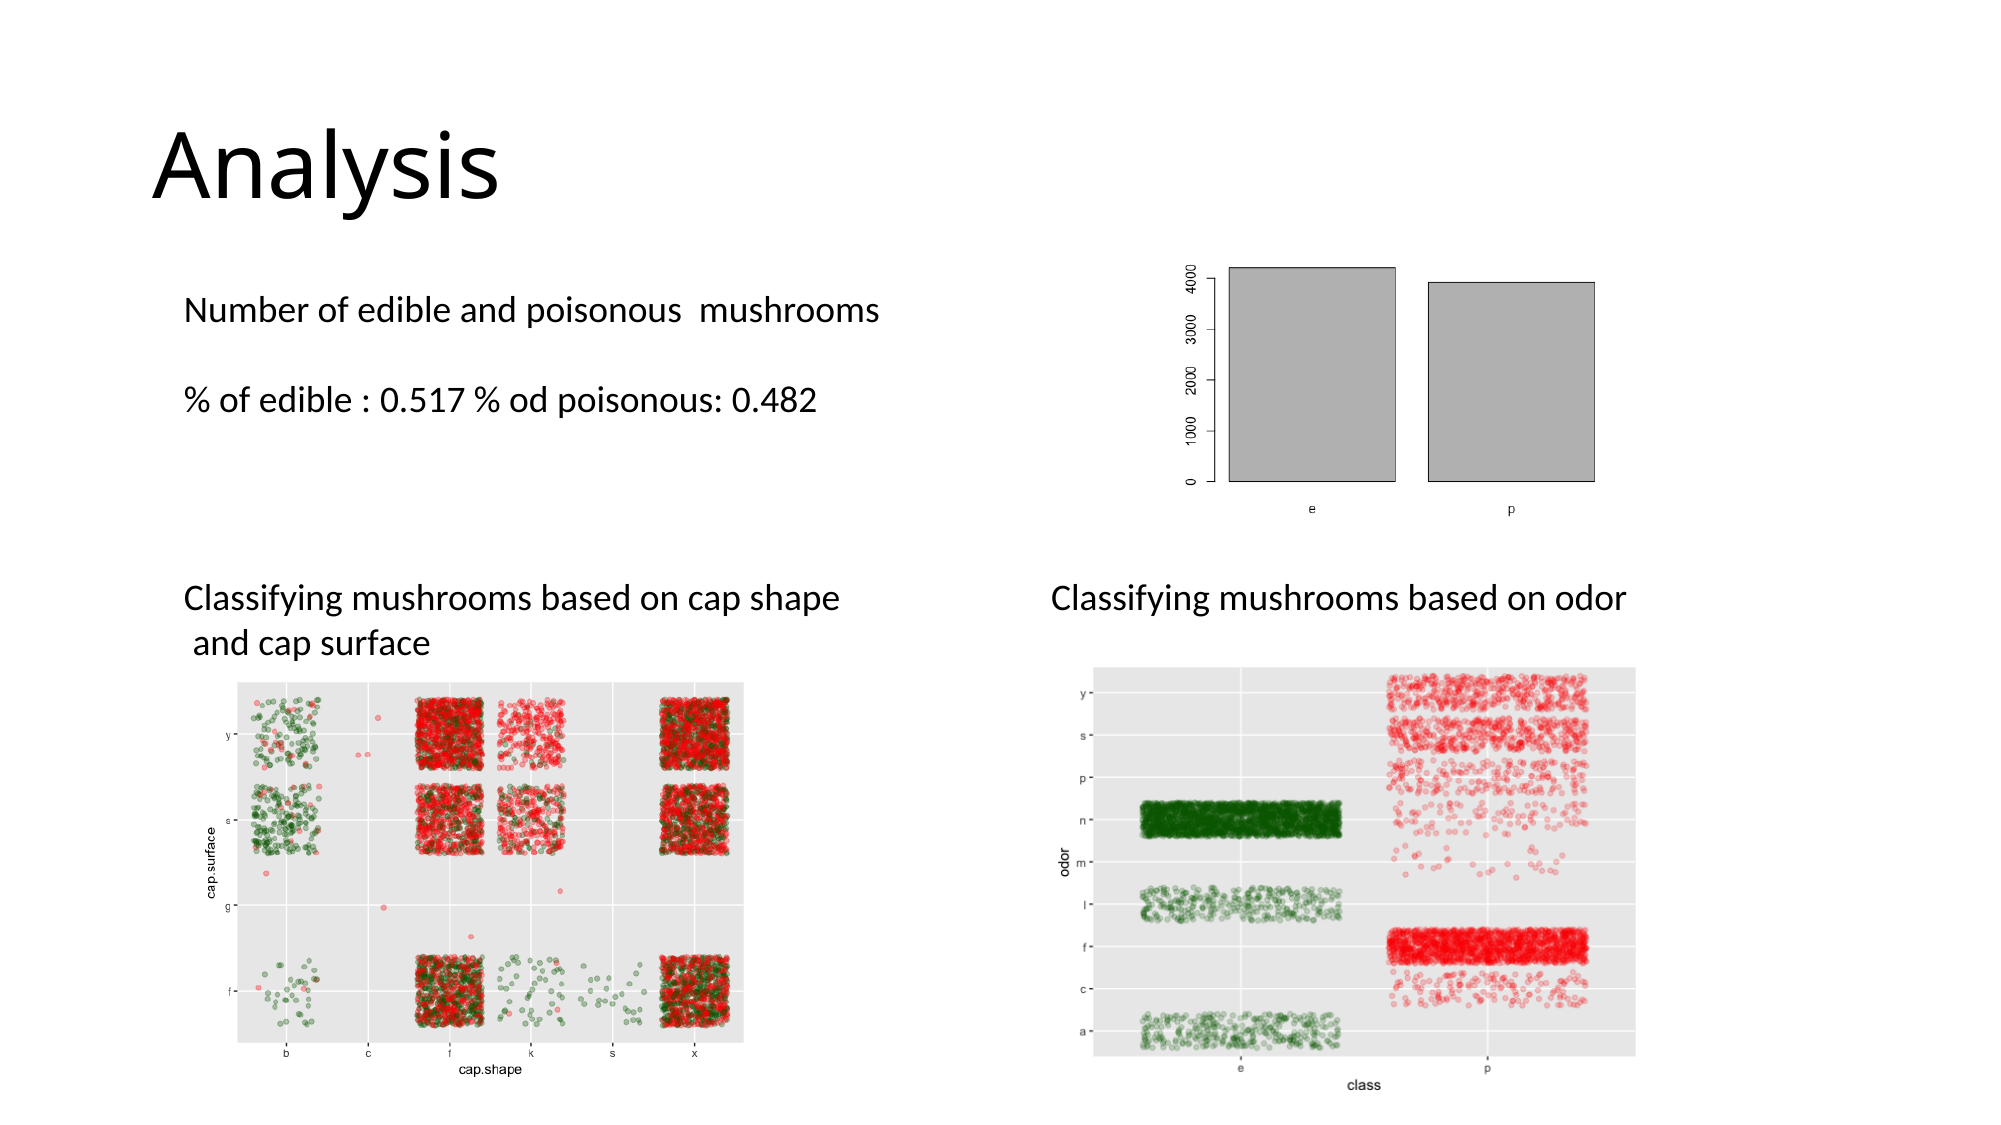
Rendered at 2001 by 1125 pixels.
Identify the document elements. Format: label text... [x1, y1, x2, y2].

picture [198, 675, 750, 1083]
text_box Classifying mushrooms based on odor [1036, 565, 1796, 671]
picture [1051, 660, 1643, 1097]
text_box Number of edible and poisonous mushrooms % of edible : 0.517 % od poisonous: 0.482 [169, 277, 1130, 427]
text_box Classifying mushrooms based on cap shape and cap surface [169, 565, 1051, 716]
title Analysis [137, 59, 1863, 278]
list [1148, 201, 1643, 566]
